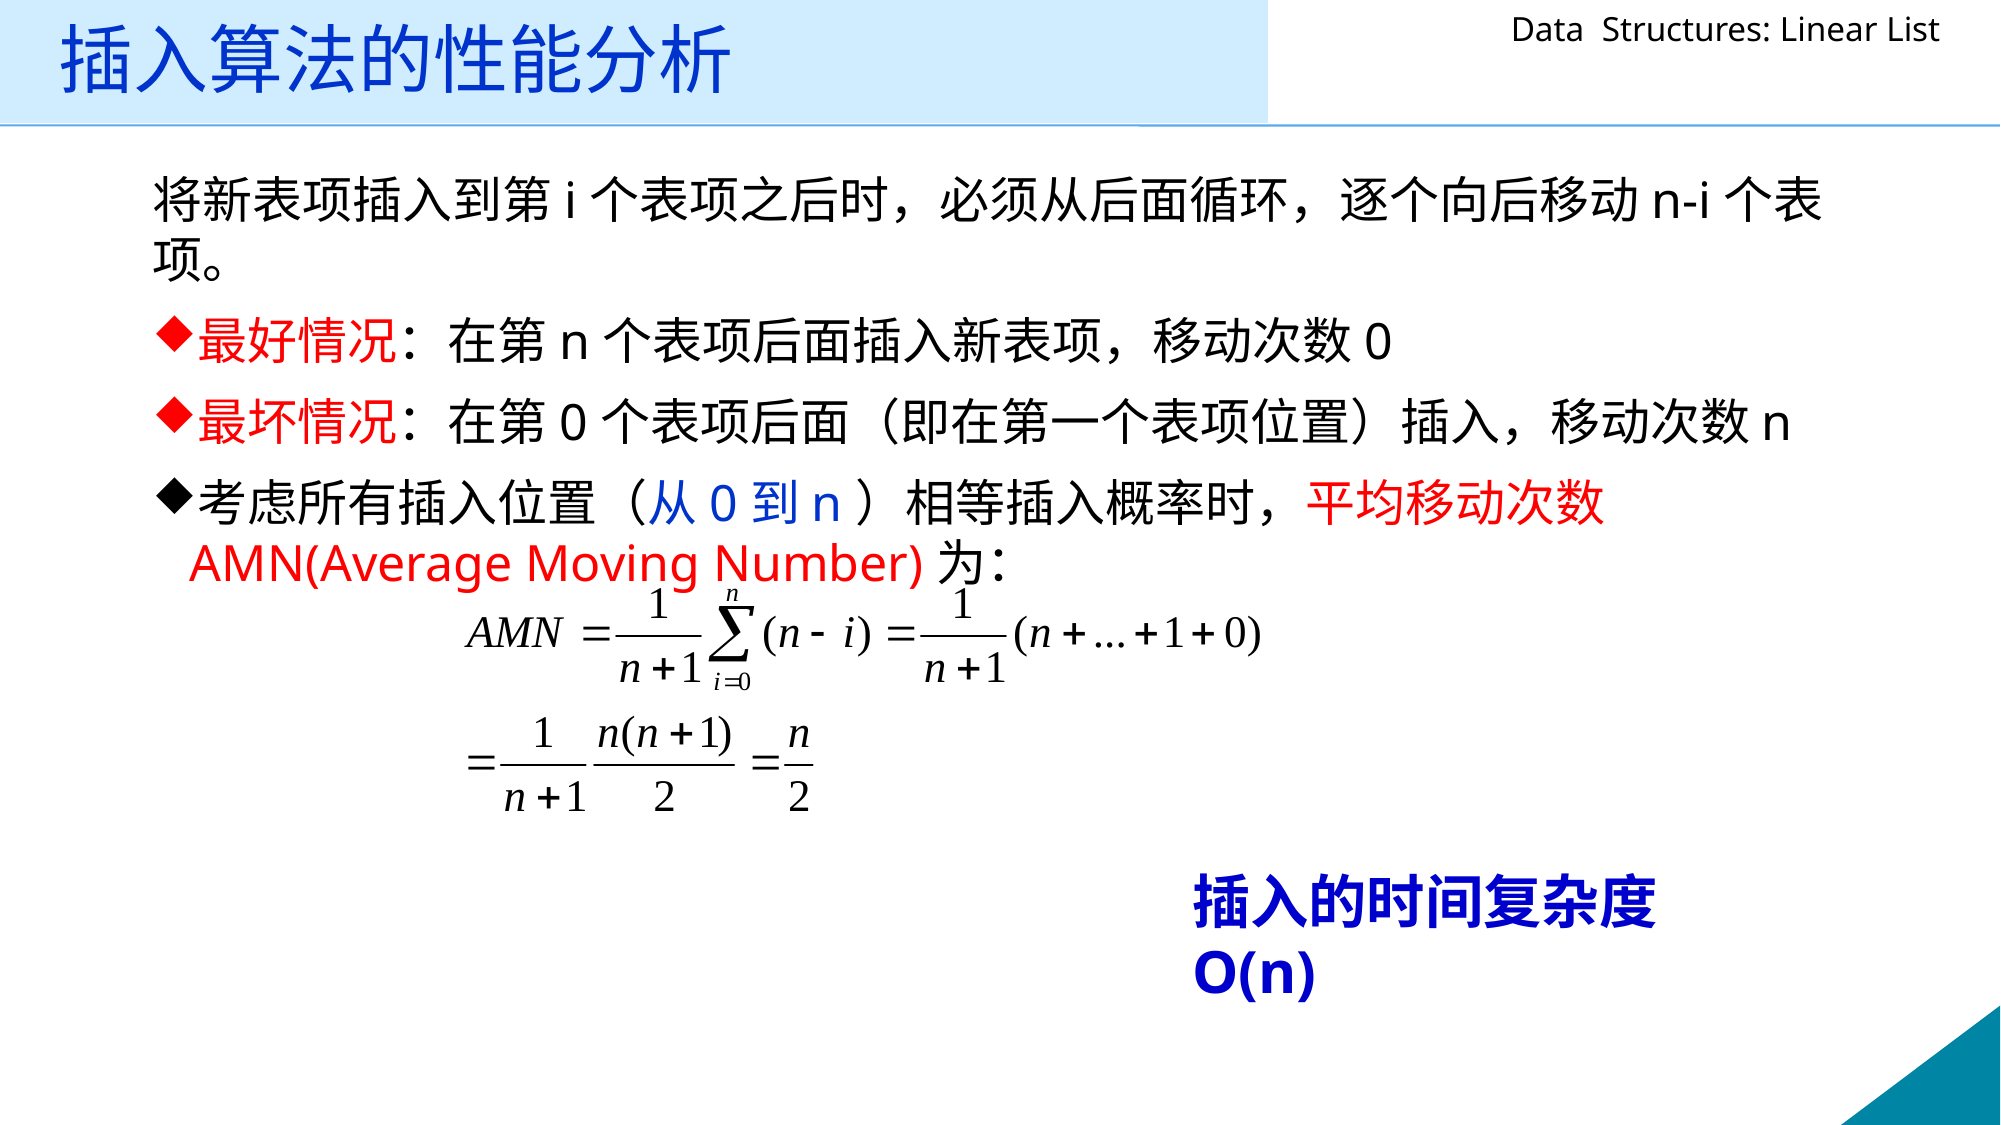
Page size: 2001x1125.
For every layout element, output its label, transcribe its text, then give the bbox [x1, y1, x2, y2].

text_box 插入的时间复杂度O(n) [1177, 857, 1686, 1013]
title 插入算法的性能分析 [43, 7, 1769, 121]
list 将新表项插入到第i个表项之后时，必须从后面循环，逐个向后移动n-i个表项。 最好情况：在第n个表项后面插入新表项，移动次数0 最坏情况：在第0个表项后面（即在第一个表项位置）插入，移动次数n 考虑所有插入位置（从0到n）相等插入概率时，平均移动次数AMN(Average Moving Number)为： [137, 161, 1863, 1014]
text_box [456, 572, 1271, 822]
